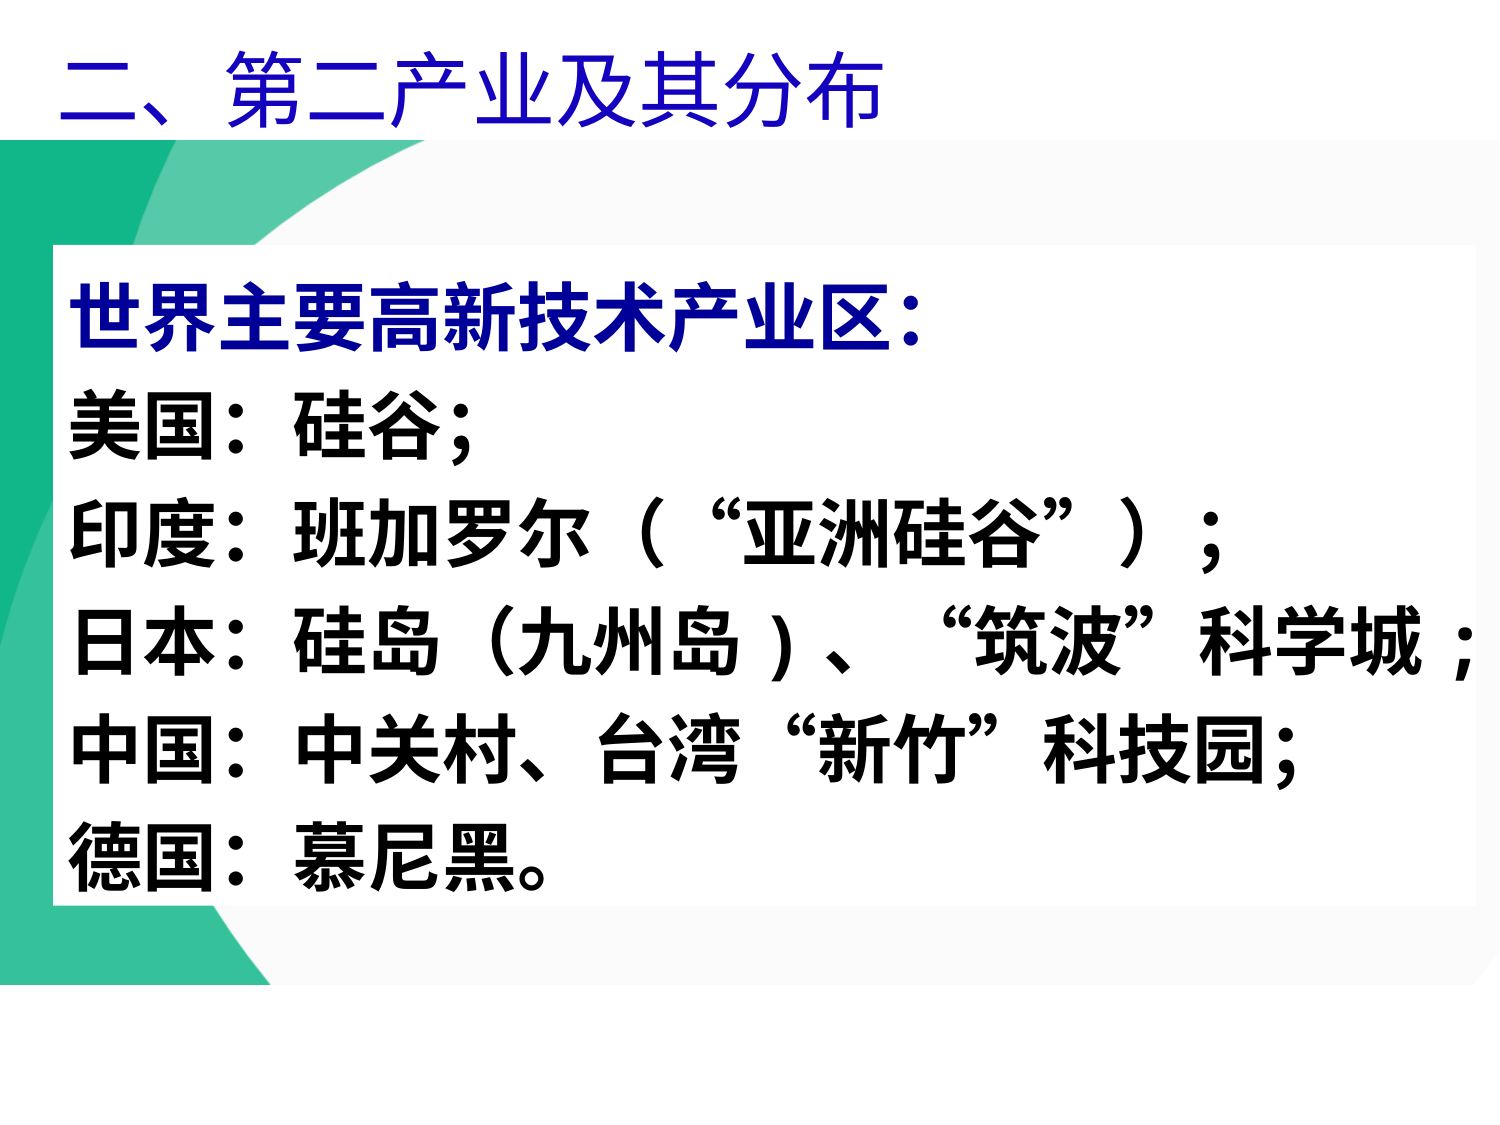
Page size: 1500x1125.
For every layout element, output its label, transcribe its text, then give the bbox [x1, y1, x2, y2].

picture [0, 140, 1500, 985]
text_box 二、第二产业及其分布 [41, 30, 1154, 140]
